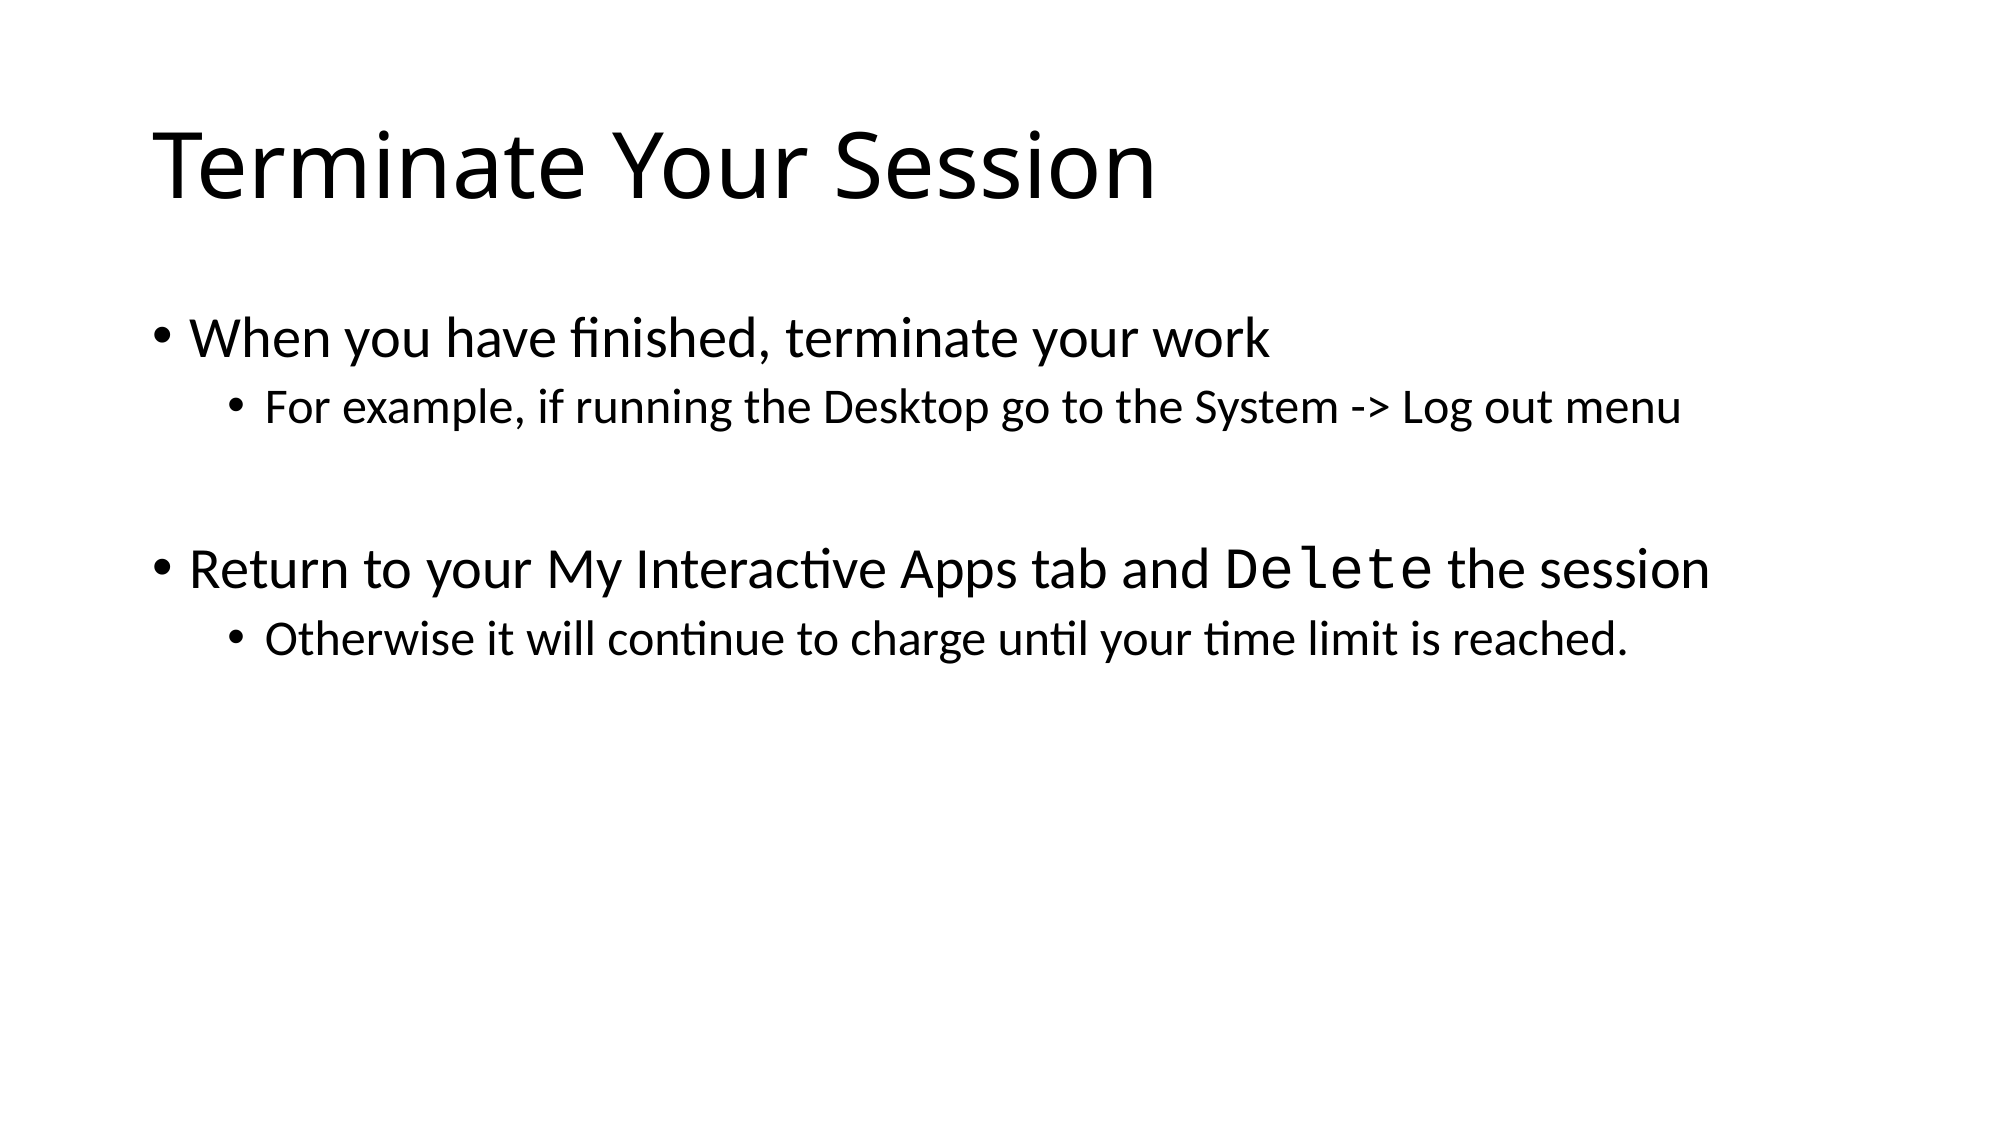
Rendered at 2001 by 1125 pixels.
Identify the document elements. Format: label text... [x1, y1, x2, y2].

title Terminate Your Session [137, 59, 1863, 278]
list When you have finished, terminate your work For example, if running the Desktop go to the System -> Log out menu Return to your My Interactive Apps tab and Delete the session Otherwise it will continue to charge until your time limit is reached. [137, 299, 1863, 1014]
